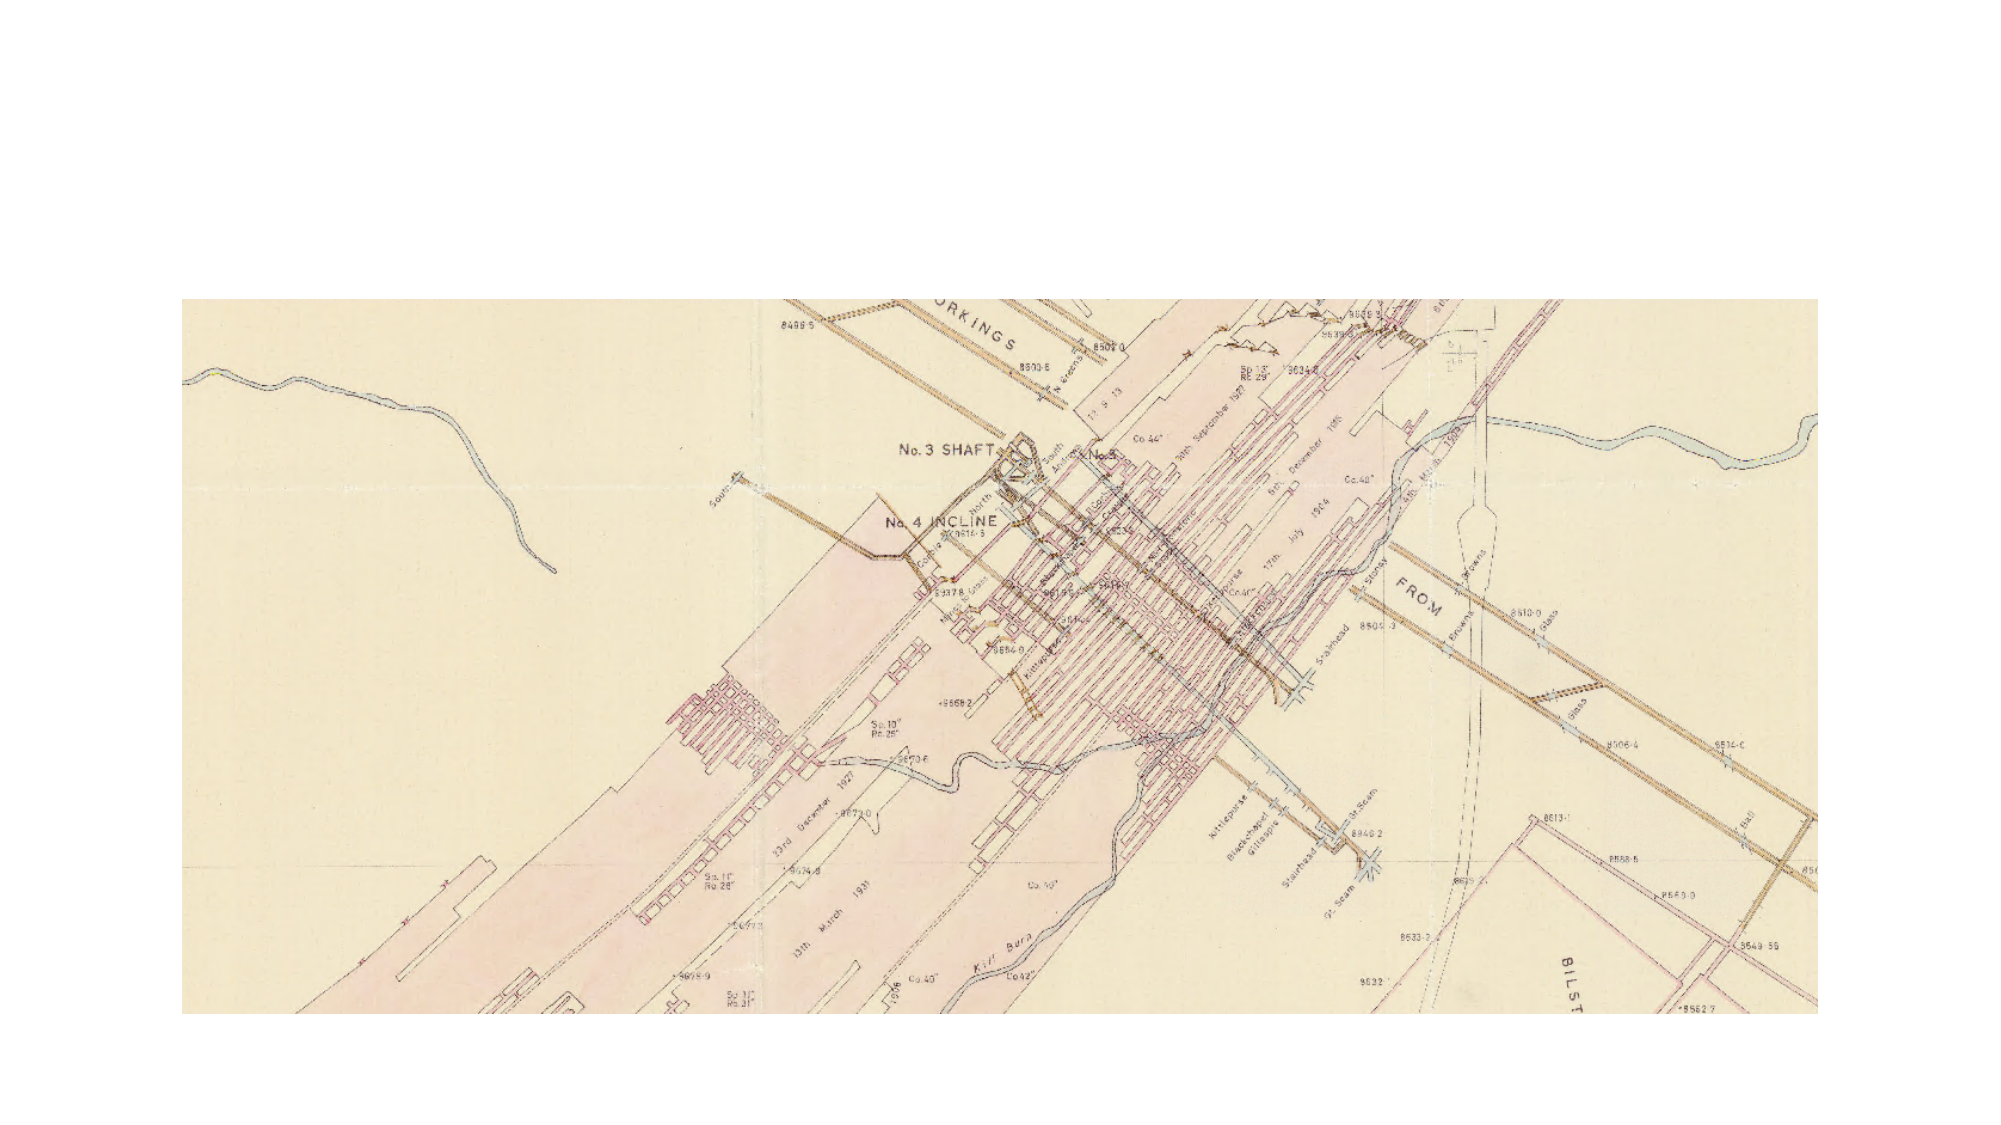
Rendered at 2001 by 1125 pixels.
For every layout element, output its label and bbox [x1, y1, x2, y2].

list [182, 299, 1818, 1014]
